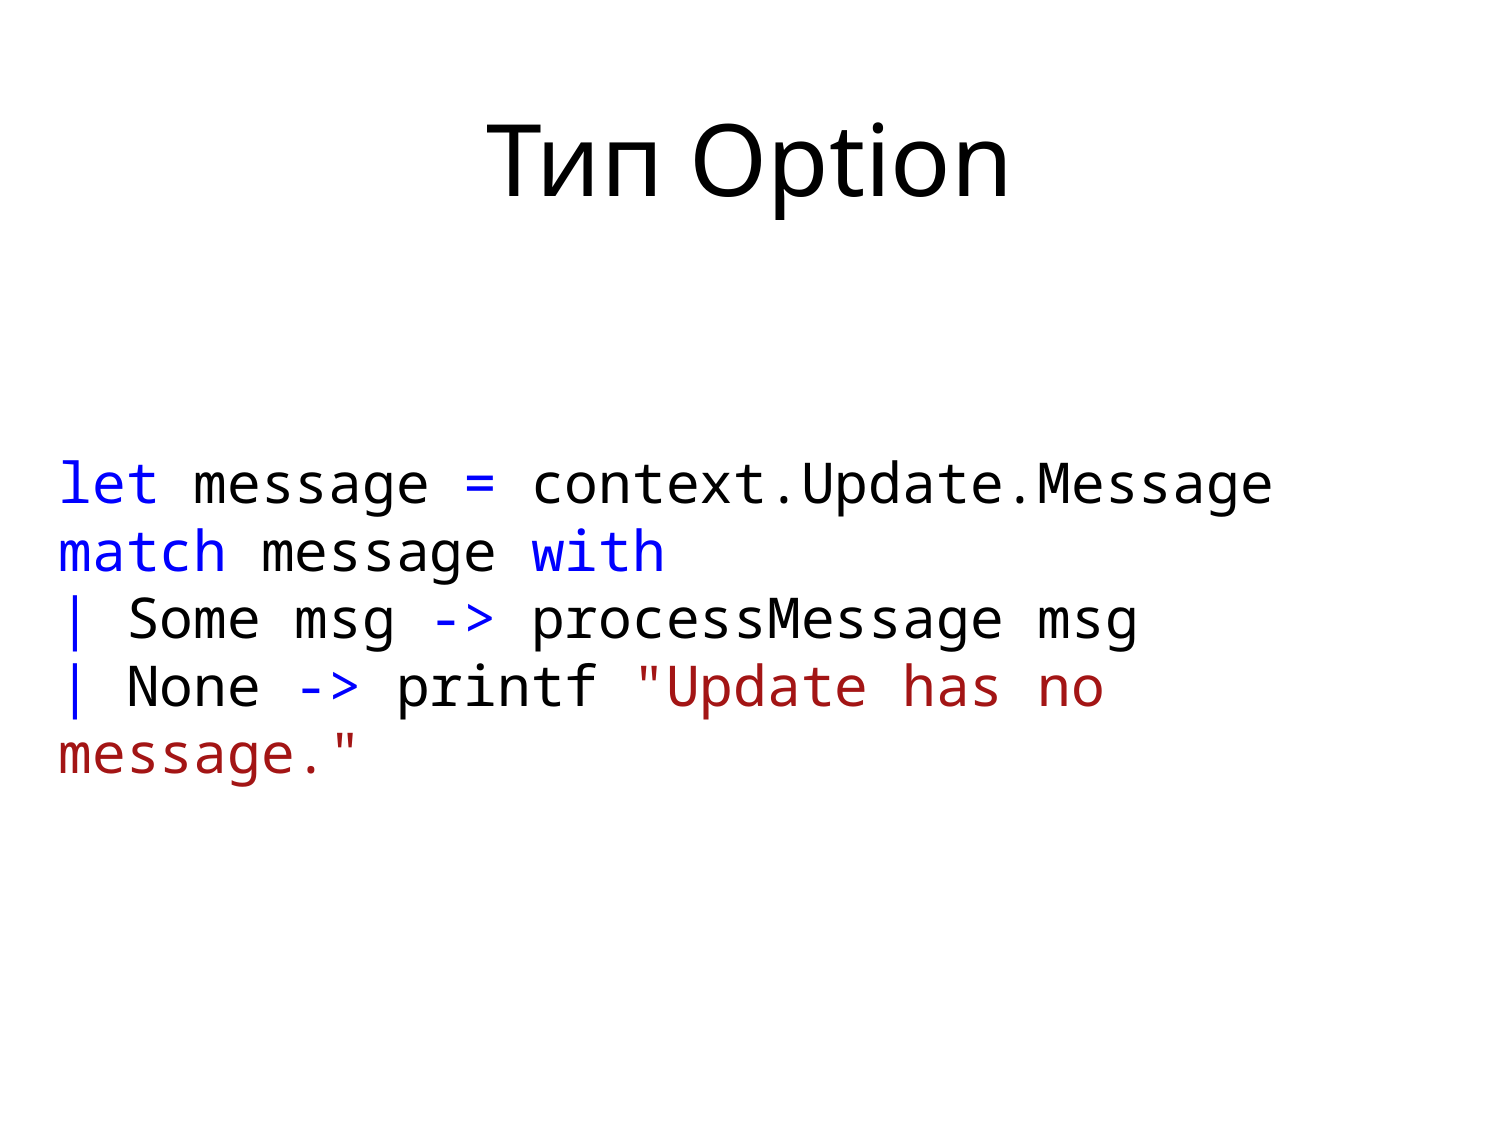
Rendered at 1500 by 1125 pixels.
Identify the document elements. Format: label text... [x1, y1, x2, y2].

text_box let message = context.Update.Message match message with | Some msg -> processMessage msg | None -> printf "Update has no message." [43, 440, 1457, 793]
text_box Тип Option [471, 88, 1029, 224]
